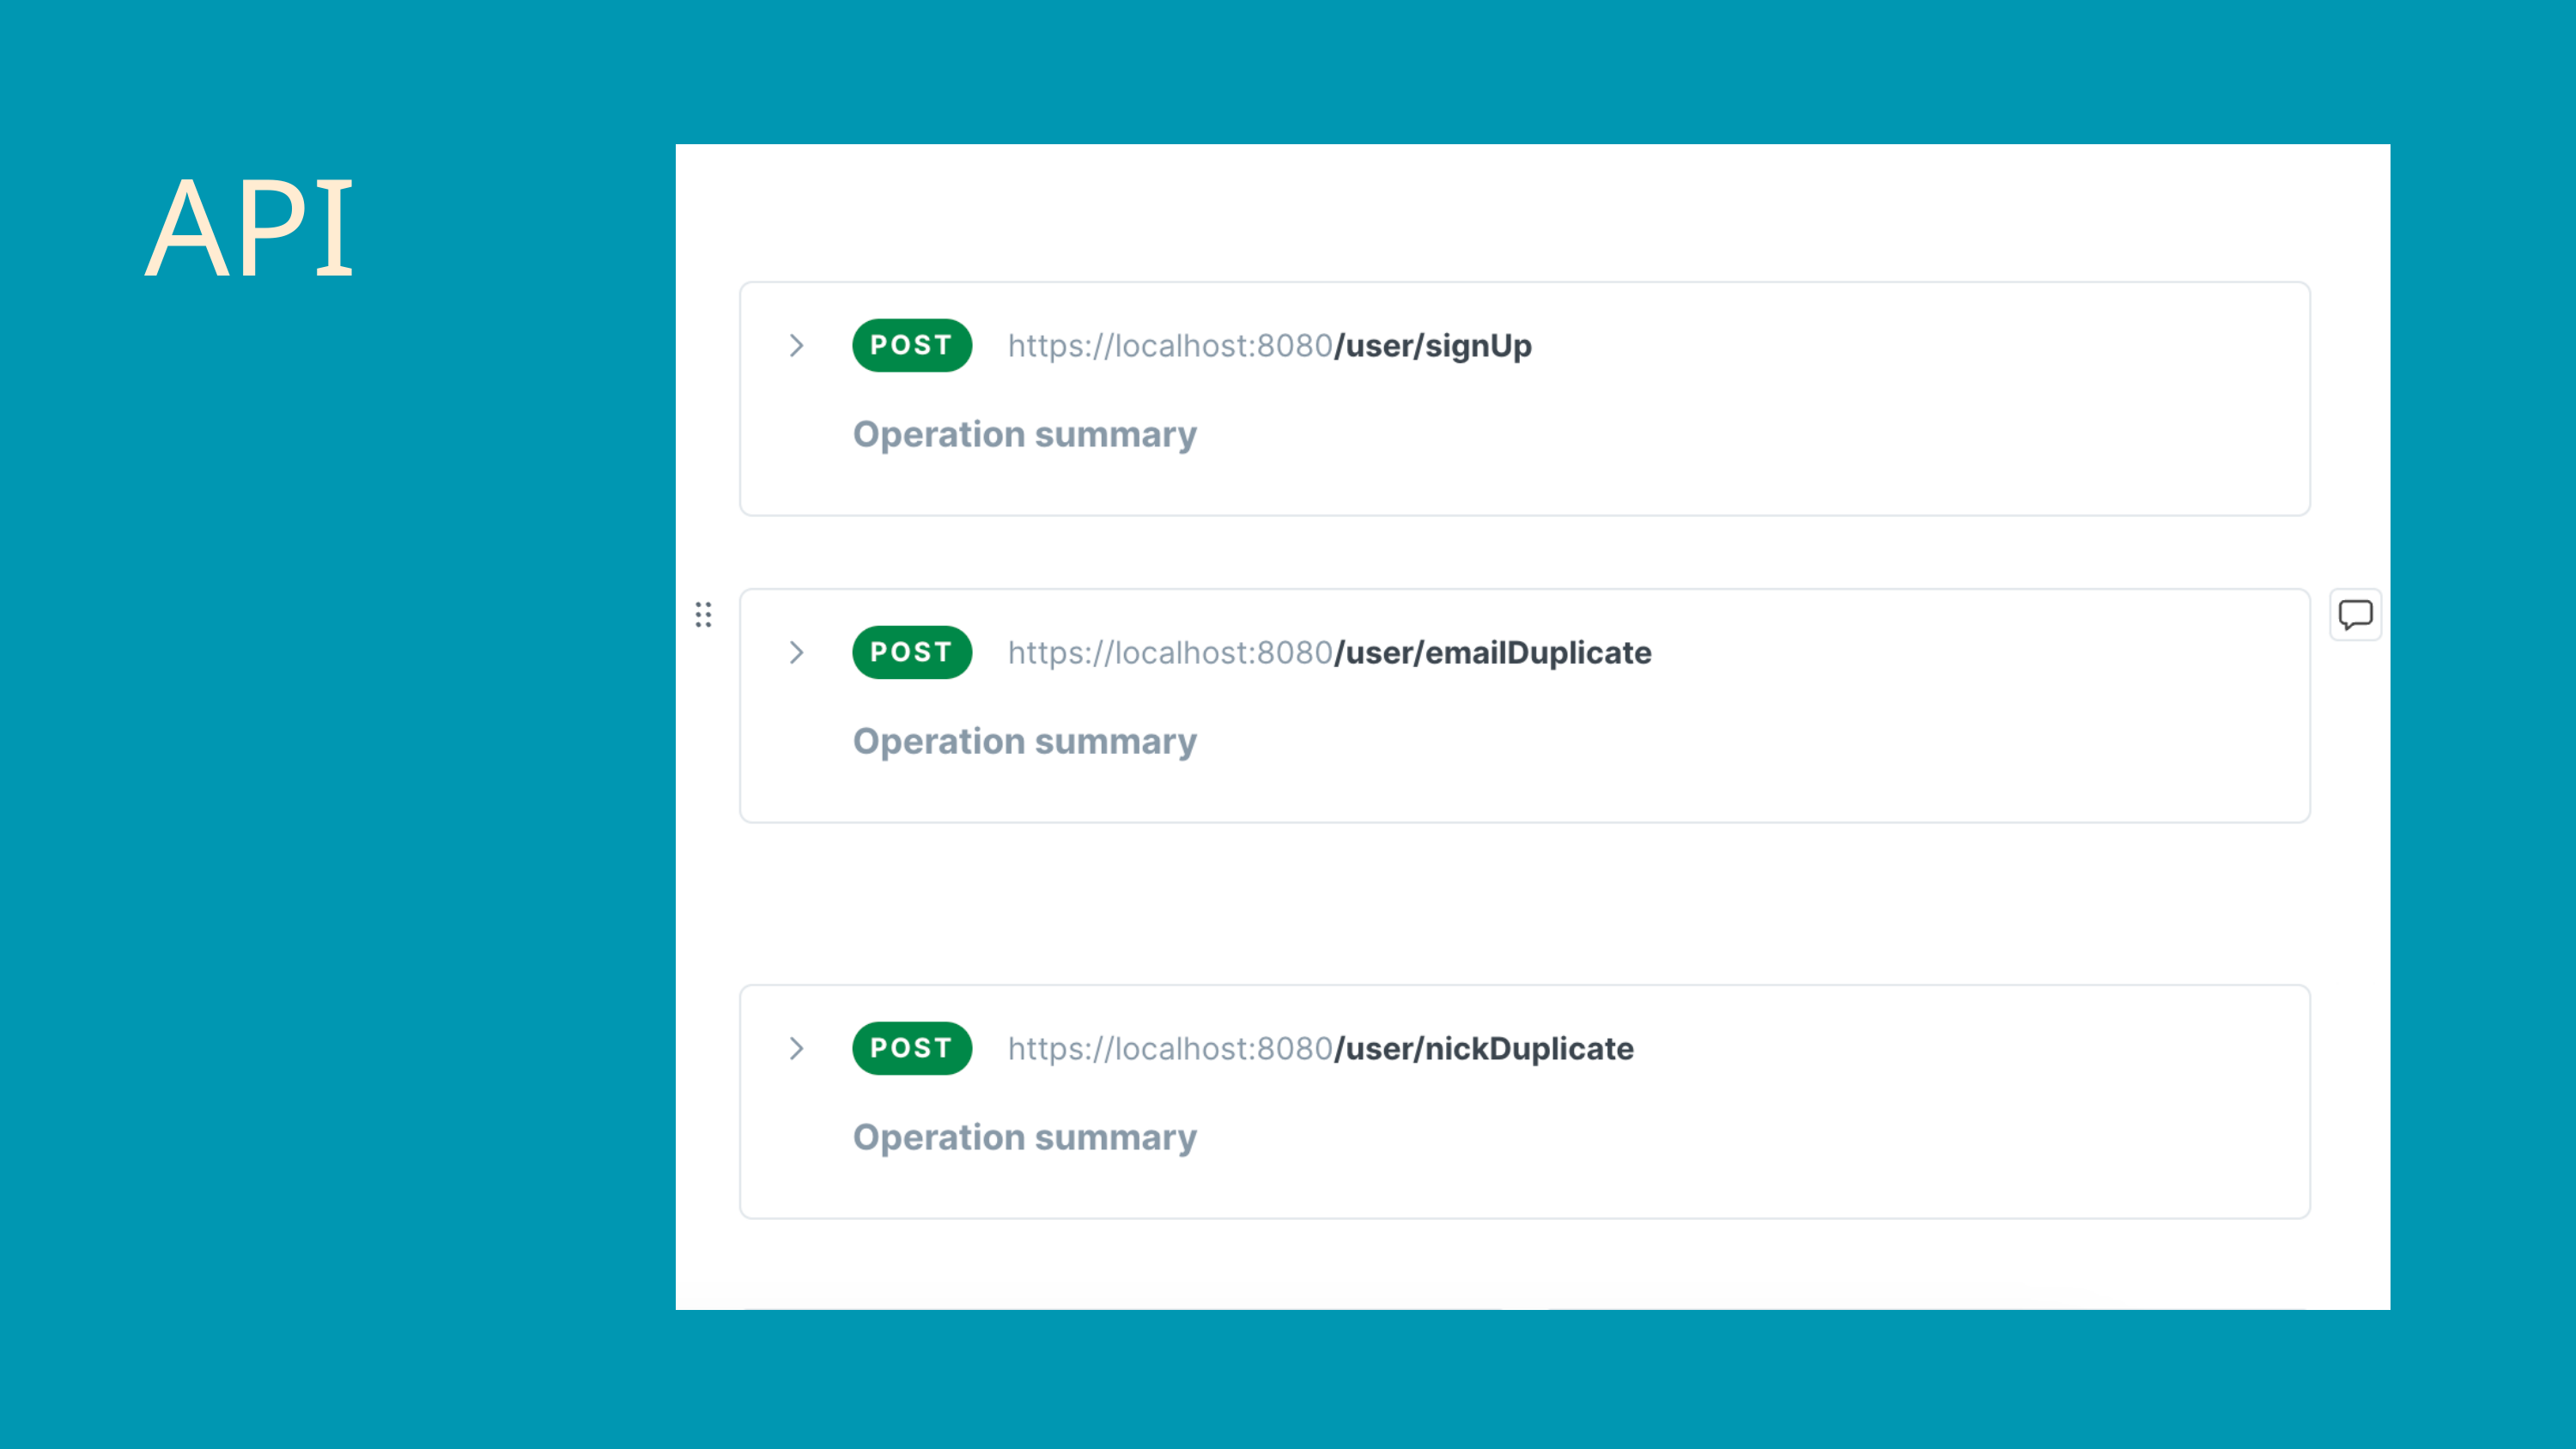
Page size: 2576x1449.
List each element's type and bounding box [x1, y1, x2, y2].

text_box [980, 144, 2391, 1310]
text_box [0, 0, 976, 1449]
